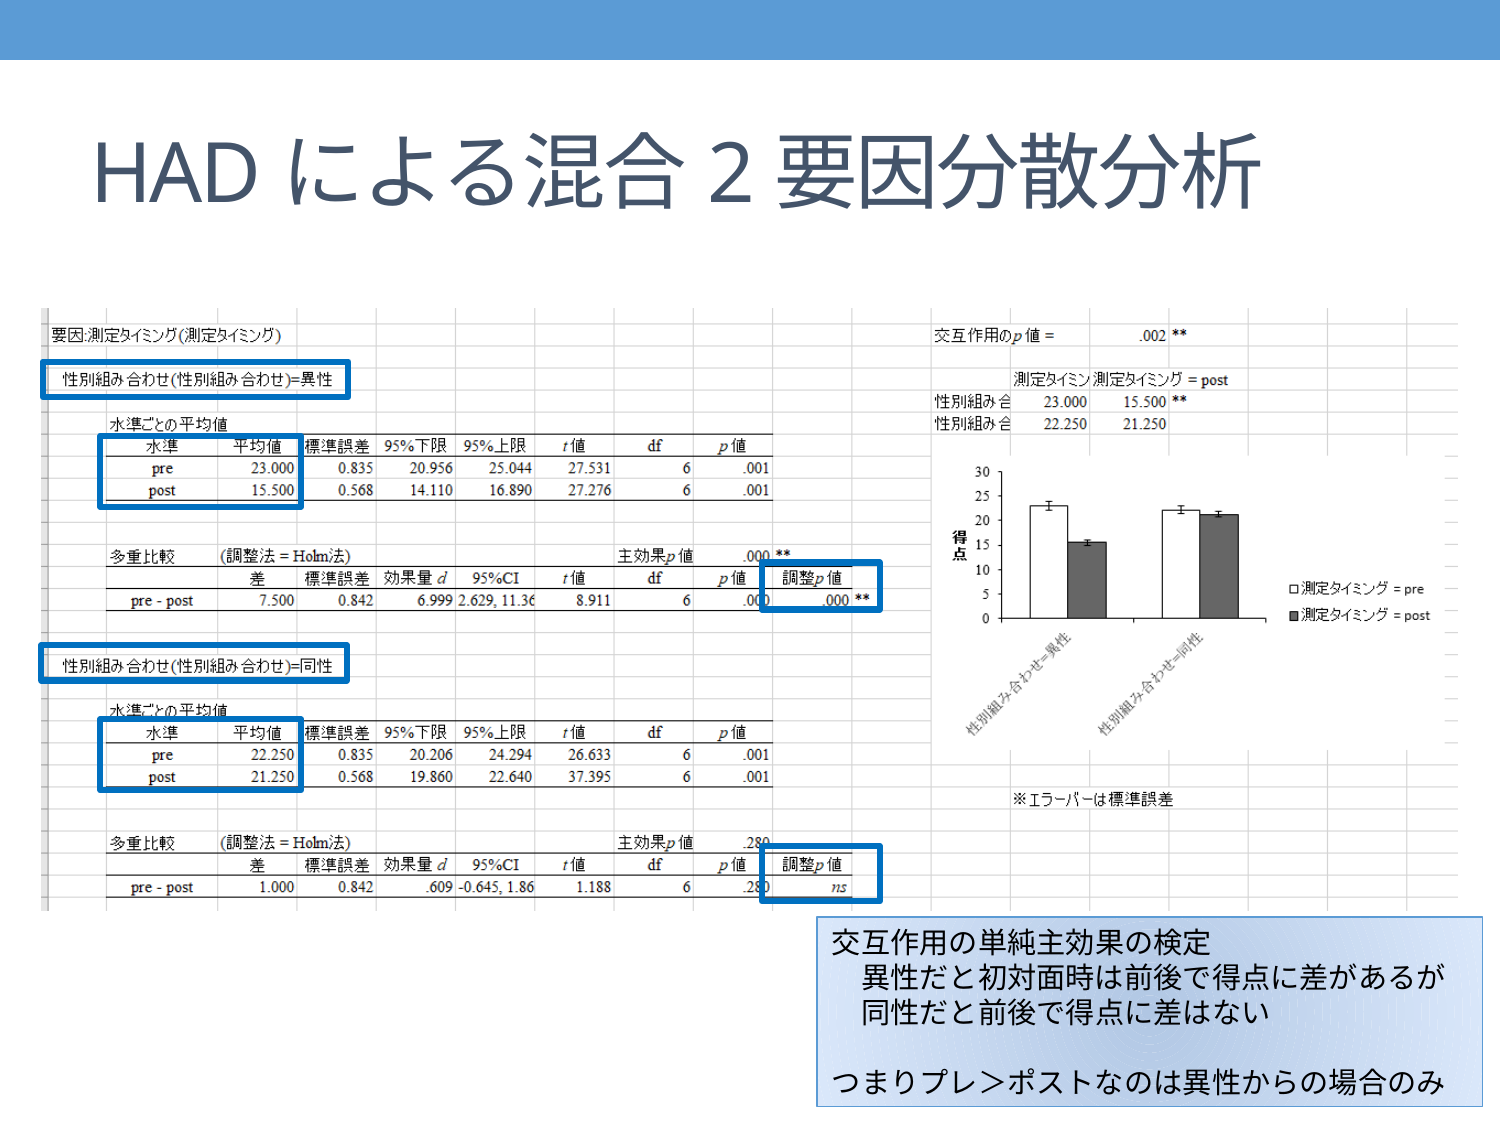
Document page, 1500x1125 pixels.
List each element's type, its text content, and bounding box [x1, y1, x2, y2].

title HADによる混合2要因分散分析 [75, 87, 1425, 250]
text_box 交互作用の単純主効果の検定 異性だと初対面時は前後で得点に差があるが 同性だと前後で得点に差はない つまりプレ＞ポストなのは異性からの場合のみ [816, 916, 1483, 1107]
picture [41, 308, 1458, 911]
